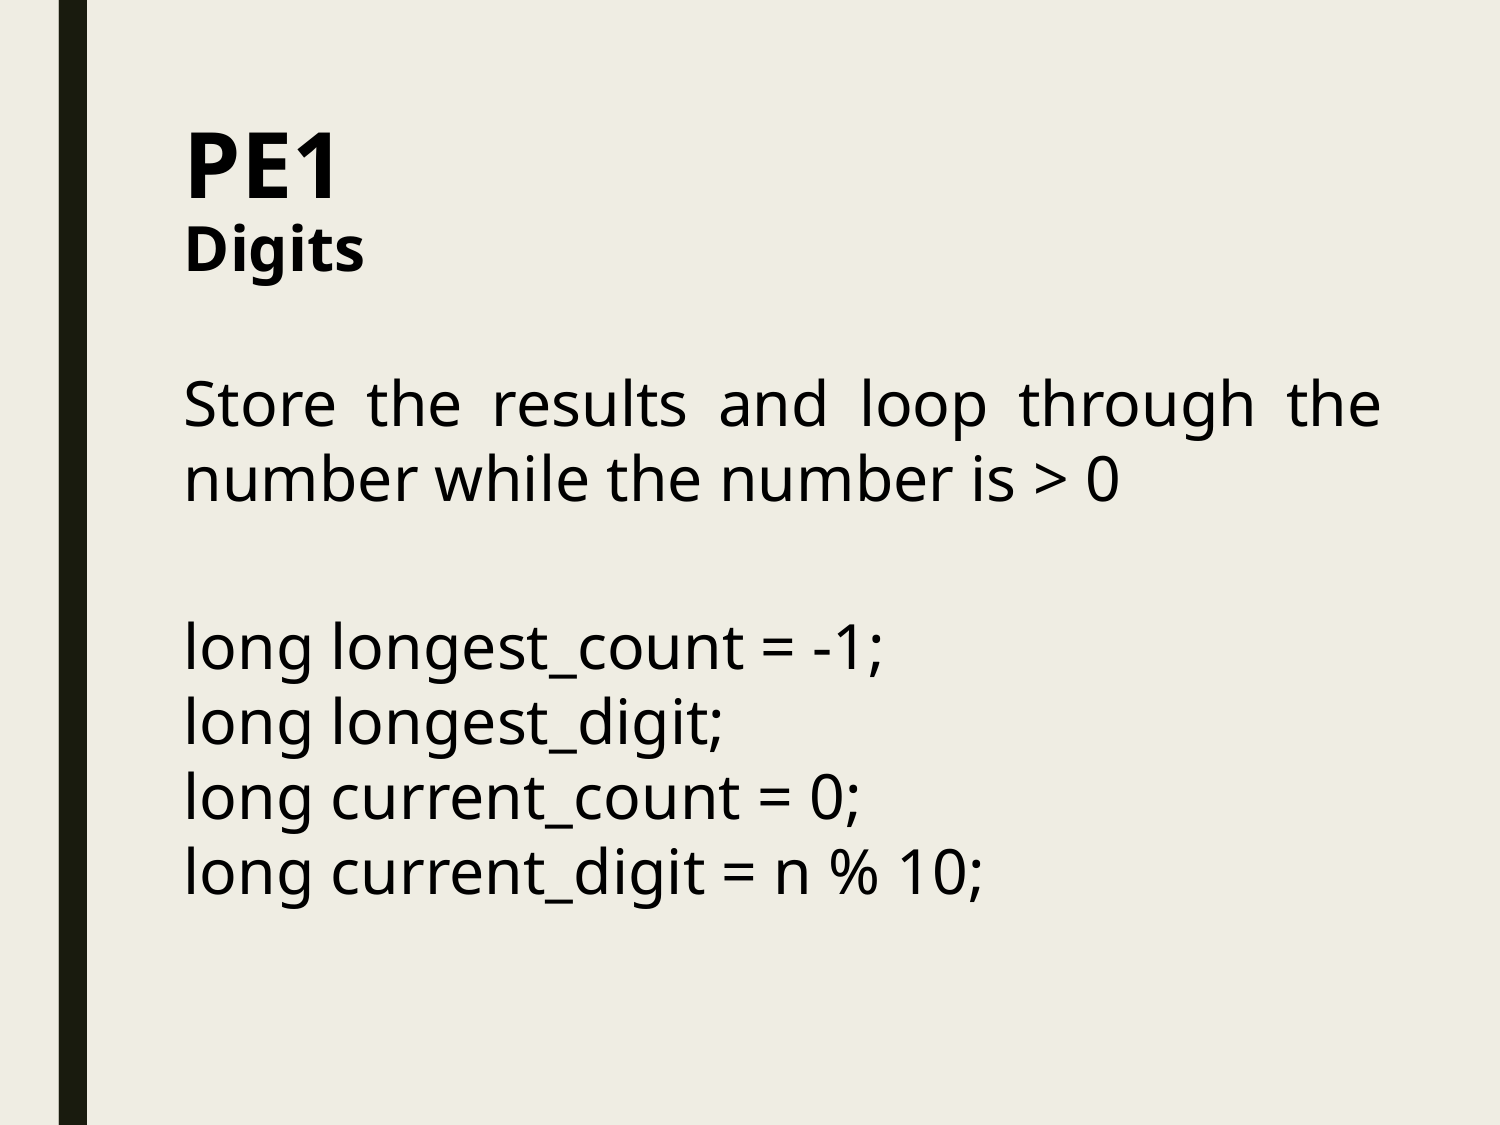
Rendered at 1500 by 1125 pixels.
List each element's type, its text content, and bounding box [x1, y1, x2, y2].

text_box Store the results and loop through the number while the number is > 0 [168, 356, 1399, 521]
title PE1 Digits [168, 112, 1351, 356]
text_box long longest_count = -1; long longest_digit; long current_count = 0; long current_digit = n % 10; [168, 599, 1222, 1065]
